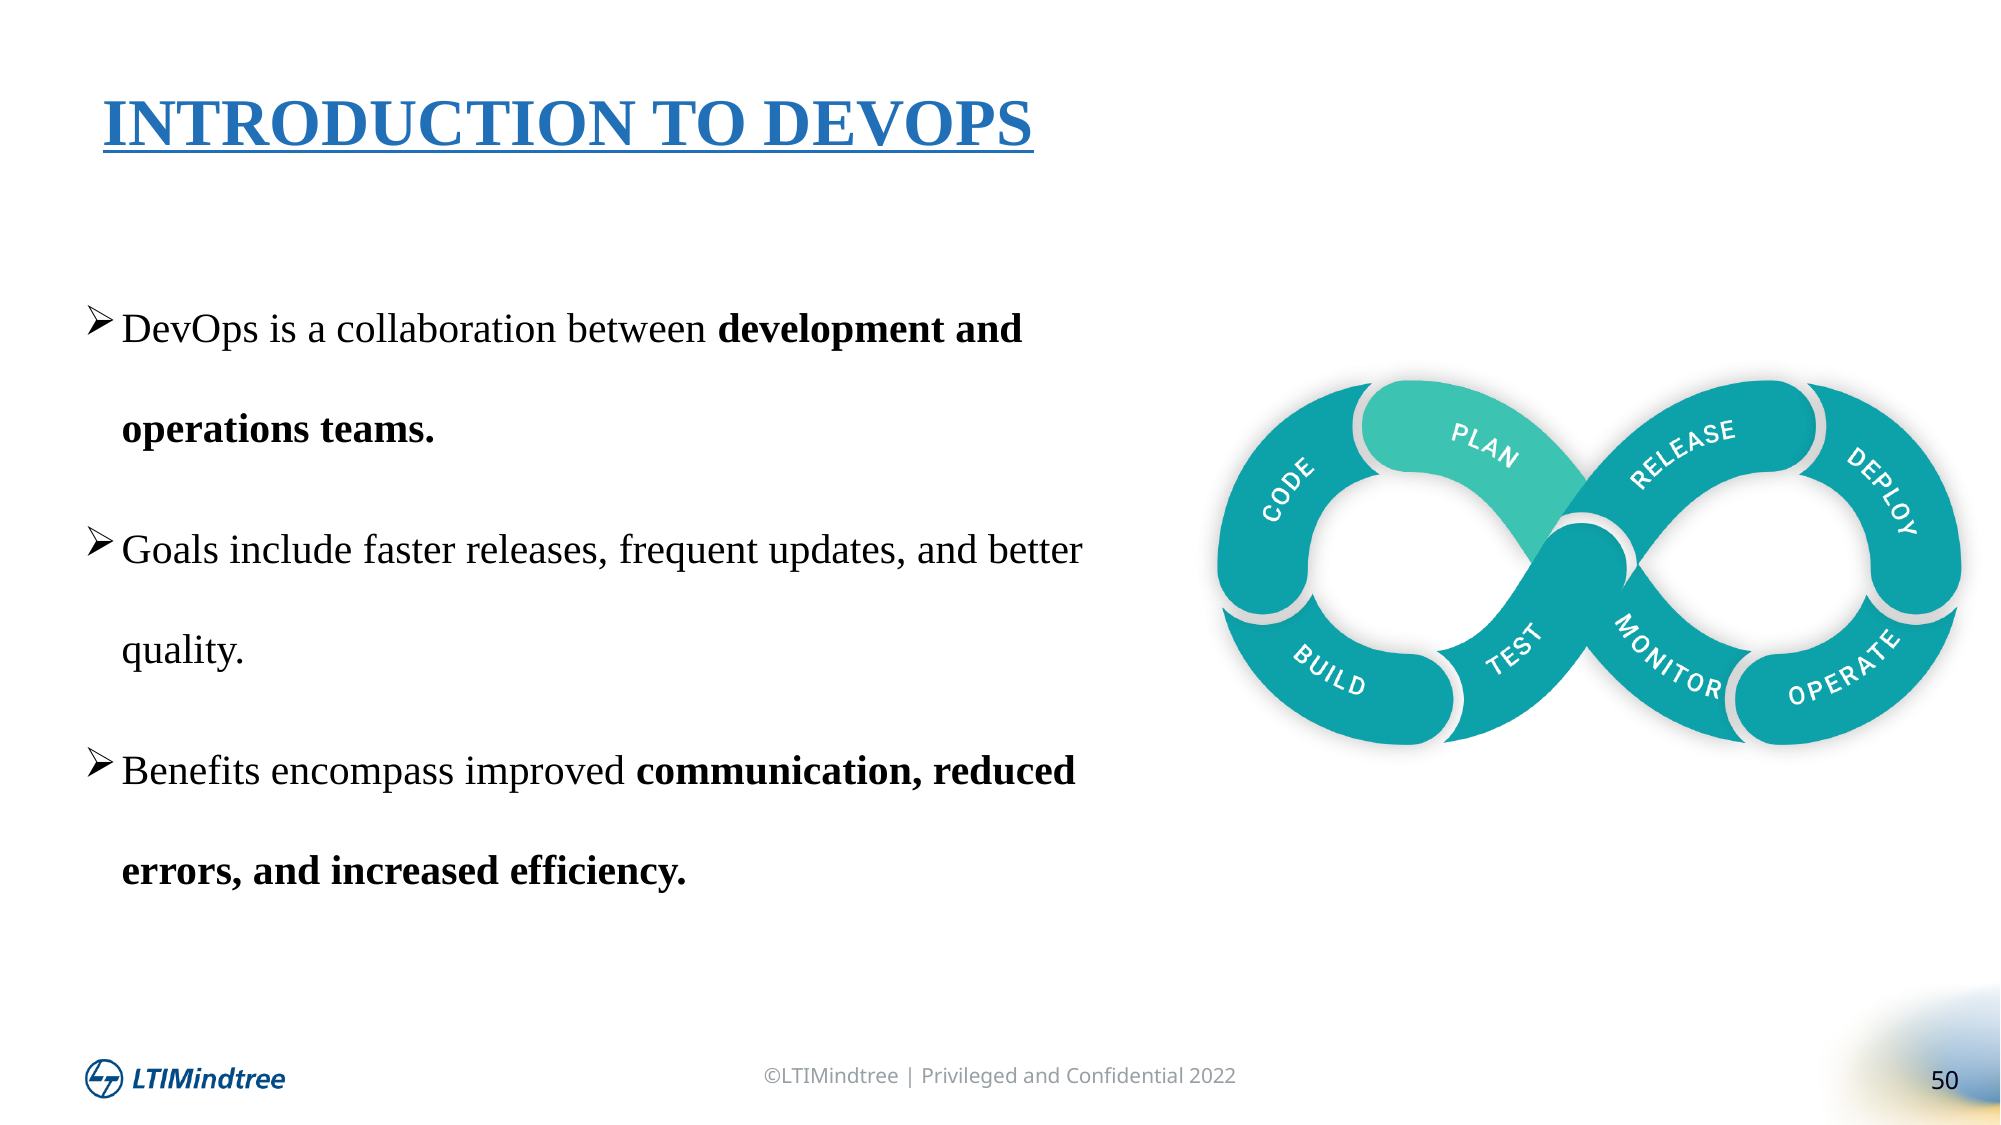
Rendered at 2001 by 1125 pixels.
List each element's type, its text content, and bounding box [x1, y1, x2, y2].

list INTRODUCTION TO DEVOPS [87, 80, 1139, 153]
picture [1178, 224, 2000, 901]
list DevOps is a collaboration between development and operations teams. Goals include faster releases, frequent updates, and better quality. Benefits encompass improved communication, reduced errors, and increased efficiency. [69, 242, 1188, 973]
picture [1774, 966, 2001, 1125]
